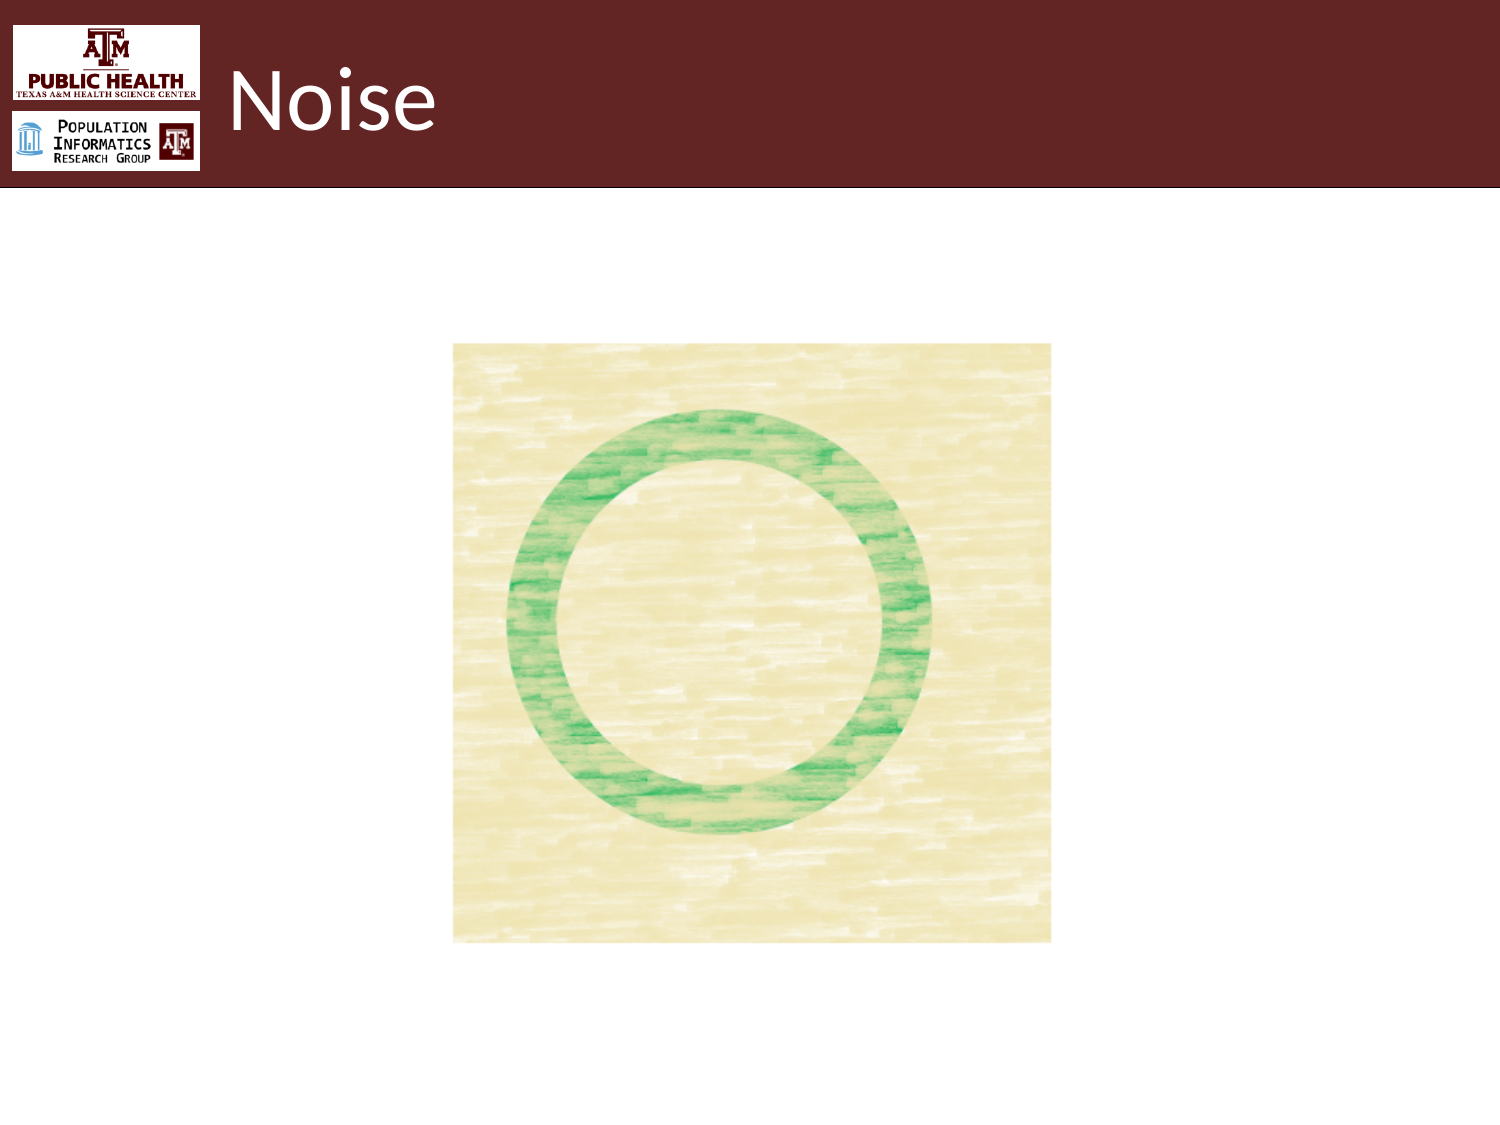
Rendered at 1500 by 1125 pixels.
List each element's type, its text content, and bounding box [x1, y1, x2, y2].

picture [447, 342, 1053, 948]
picture [12, 111, 200, 171]
picture [12, 25, 200, 100]
title Noise [212, 0, 1488, 188]
